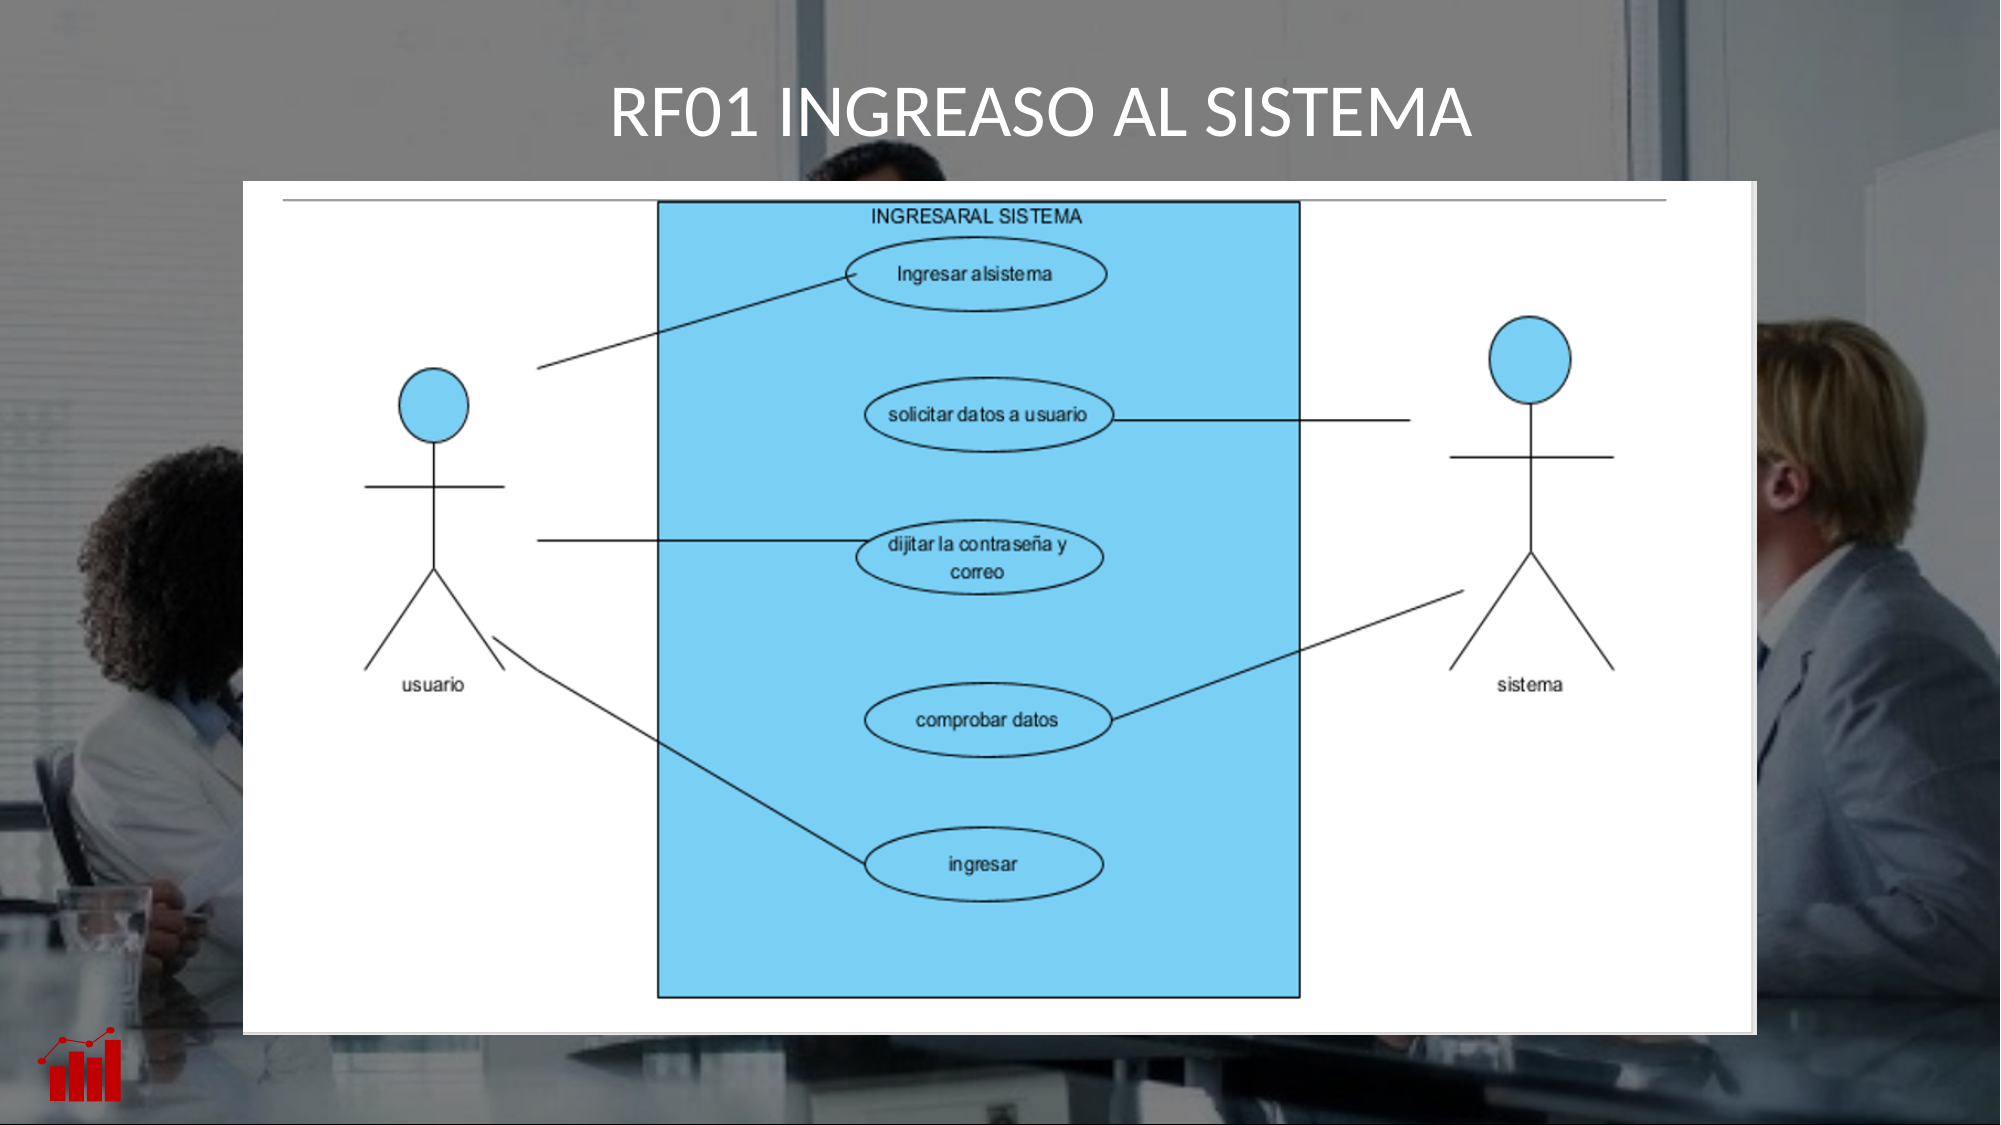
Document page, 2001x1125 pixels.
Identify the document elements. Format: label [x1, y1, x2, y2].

picture [0, 0, 2000, 1124]
text_box [37, 1027, 121, 1102]
